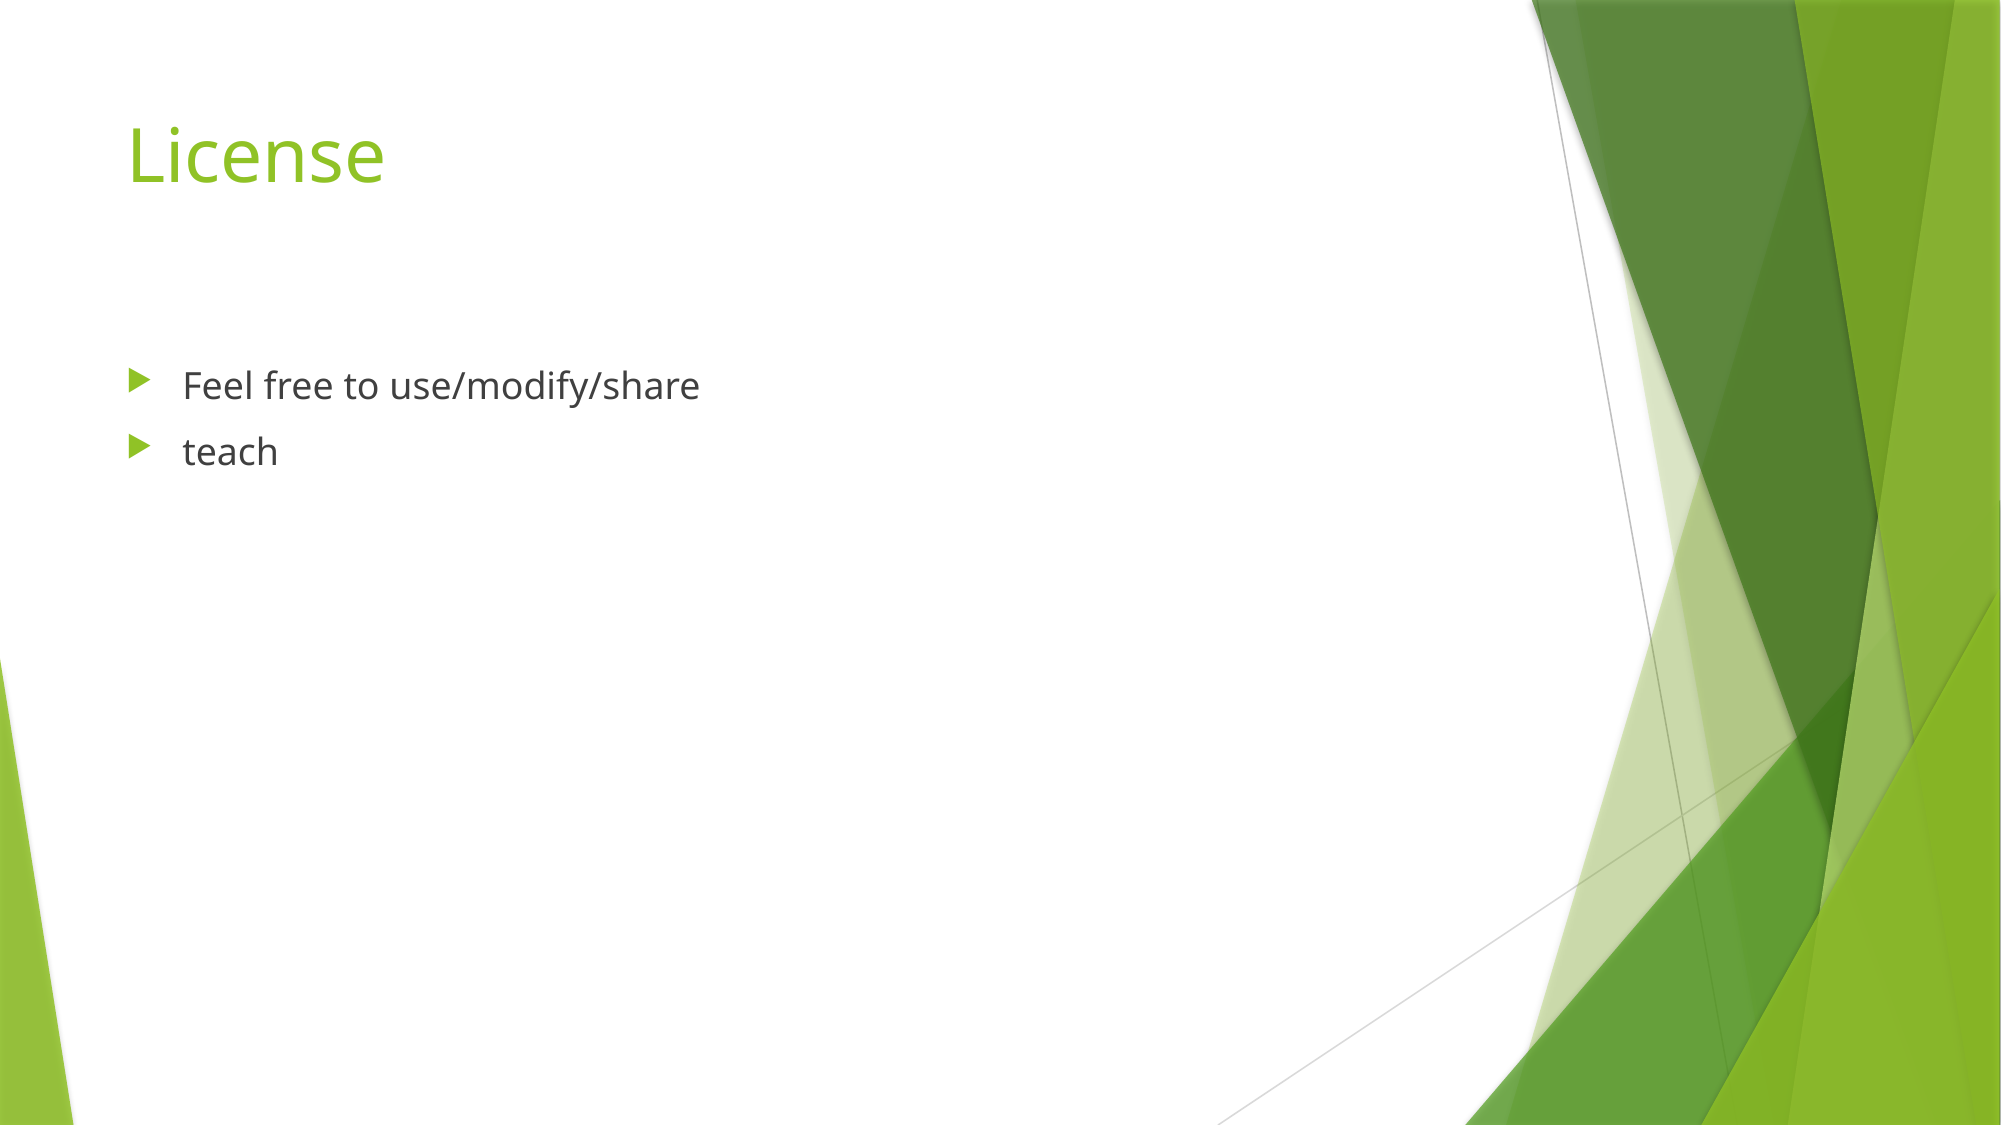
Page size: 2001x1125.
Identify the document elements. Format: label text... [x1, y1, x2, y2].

list Feel free to use/modify/share teach [111, 354, 1522, 992]
title License [111, 99, 1522, 317]
